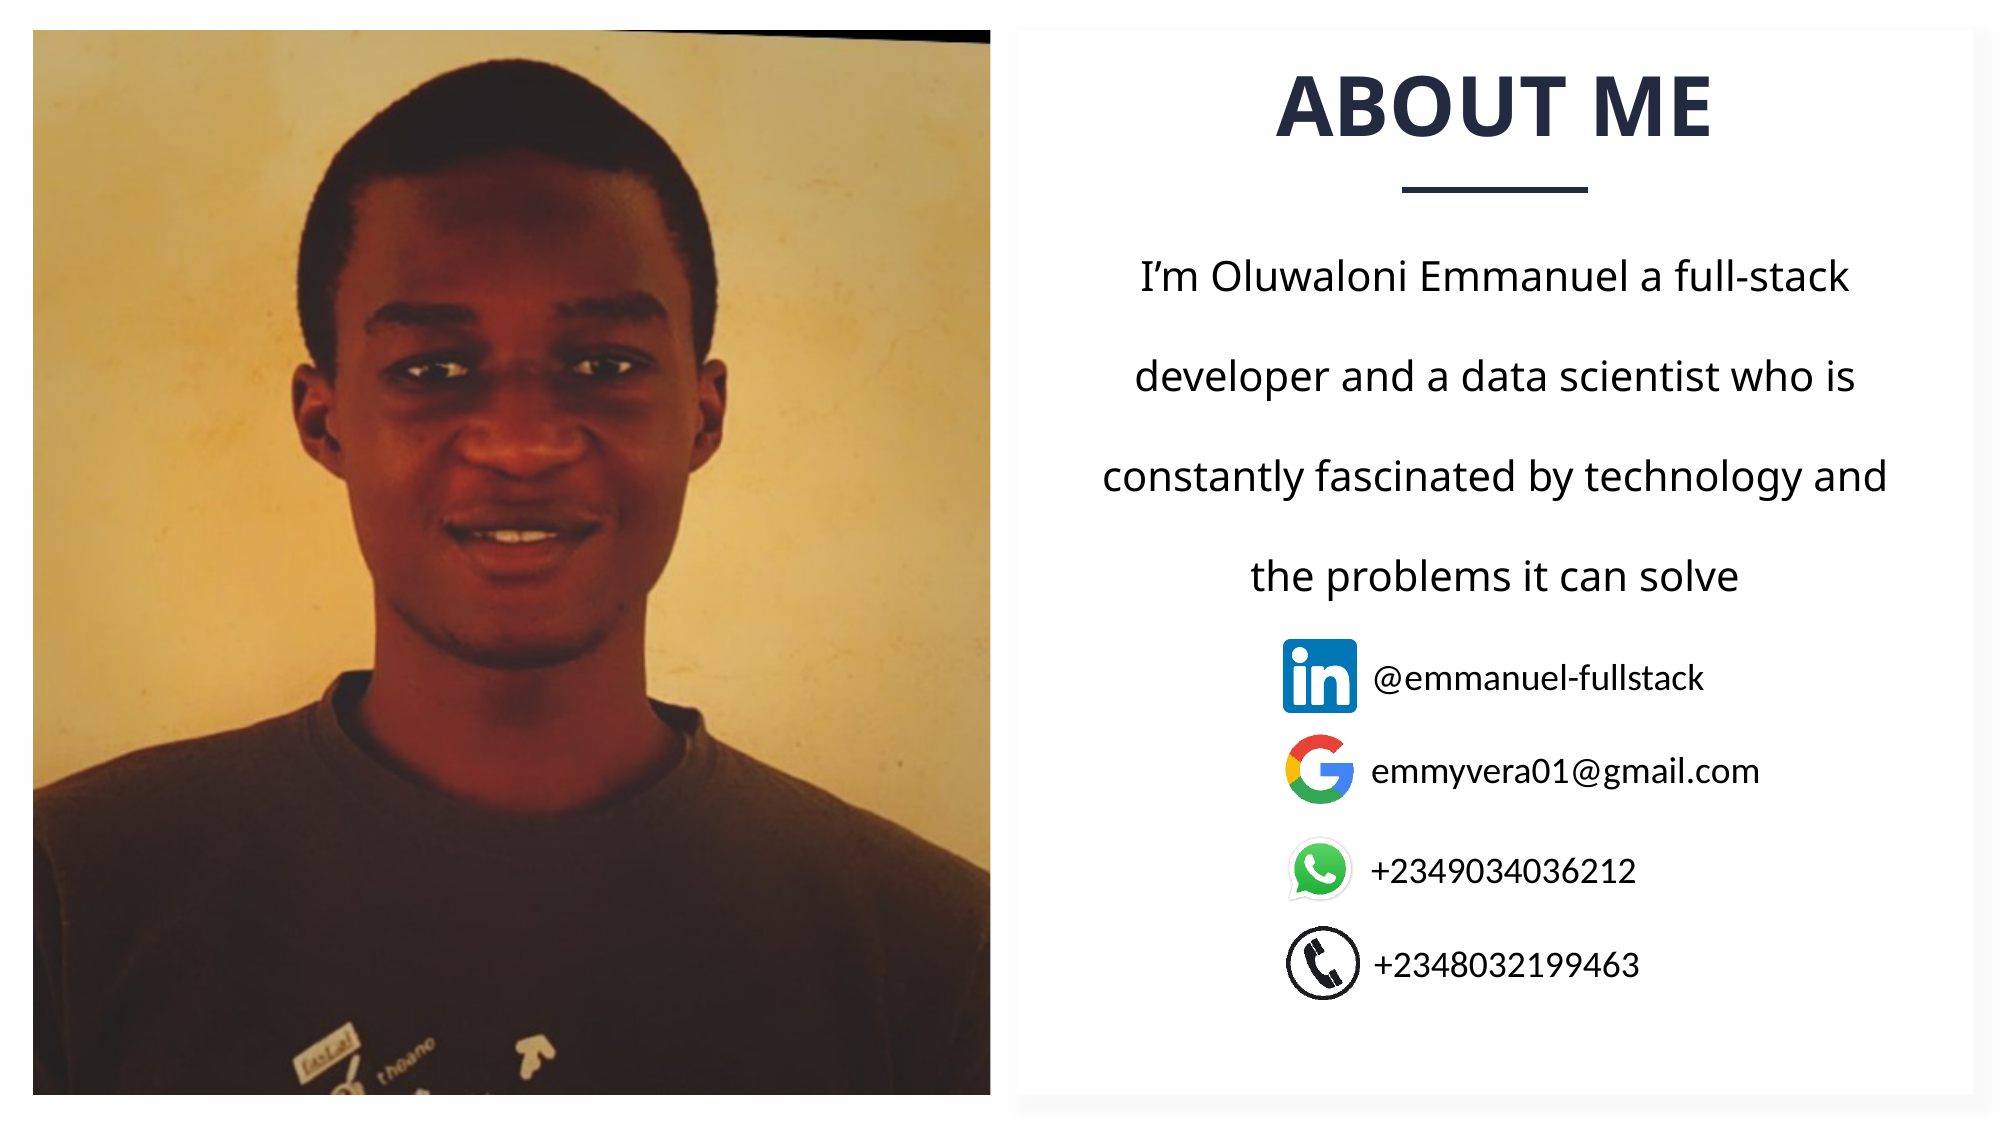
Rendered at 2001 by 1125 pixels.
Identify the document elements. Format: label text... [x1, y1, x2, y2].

picture [1286, 926, 1360, 1000]
picture [1283, 732, 1357, 806]
text_box ABOUT ME [1054, 45, 1936, 161]
text_box [1016, 29, 1975, 1096]
text_box +2348032199463 [1360, 932, 2000, 993]
text_box +2349034036212 [1357, 839, 1997, 899]
text_box emmyvera01@gmail.com [1357, 738, 1997, 799]
text_box I’m Oluwaloni Emmanuel a full-stack developer and a data scientist who is constantly fascinated by technology and the problems it can solve [1054, 192, 1936, 608]
text_box @emmanuel-fullstack [1357, 645, 1997, 706]
picture [1283, 832, 1357, 906]
picture [33, 30, 991, 1095]
picture [1283, 639, 1357, 713]
